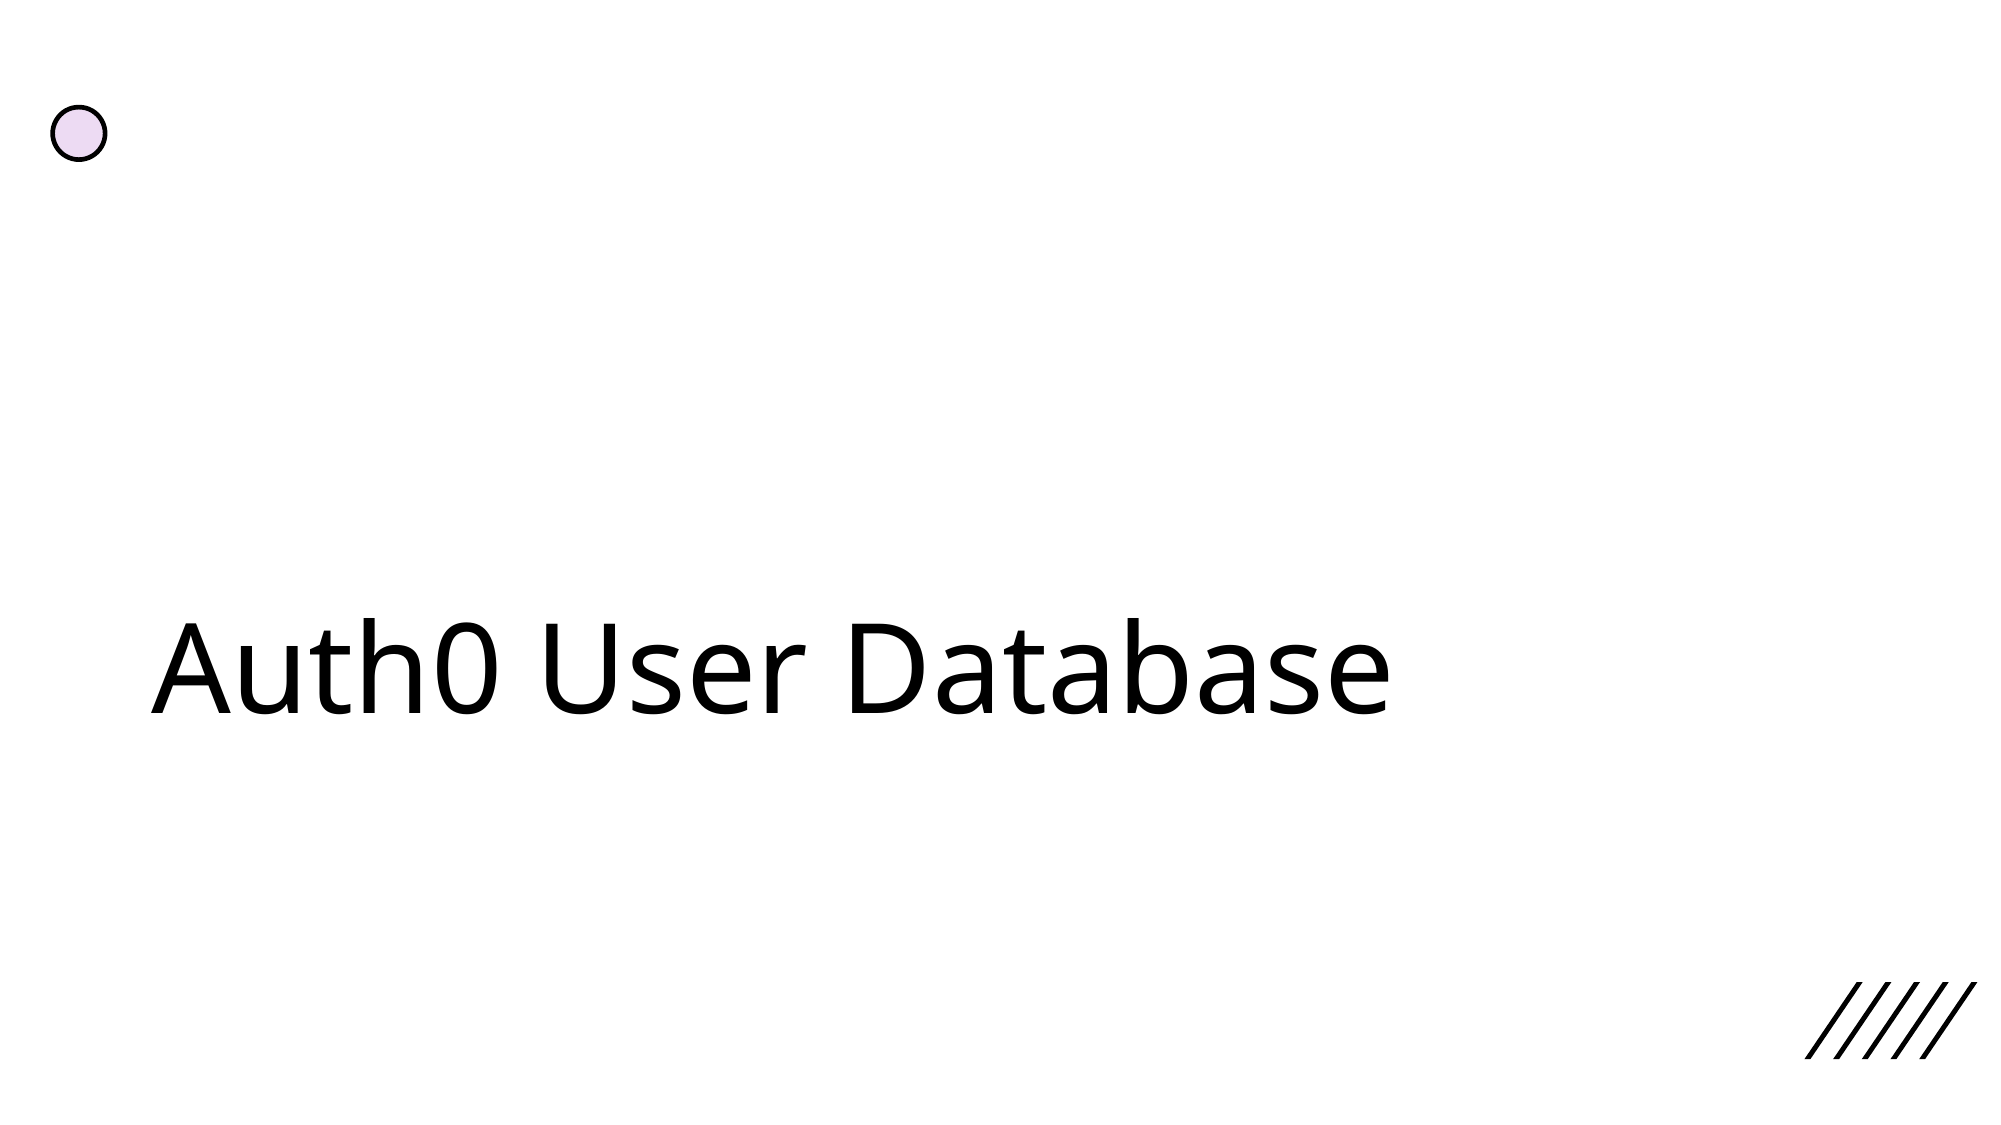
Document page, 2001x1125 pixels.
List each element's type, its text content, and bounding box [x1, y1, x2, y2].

title Auth0 User Database [136, 280, 1862, 749]
